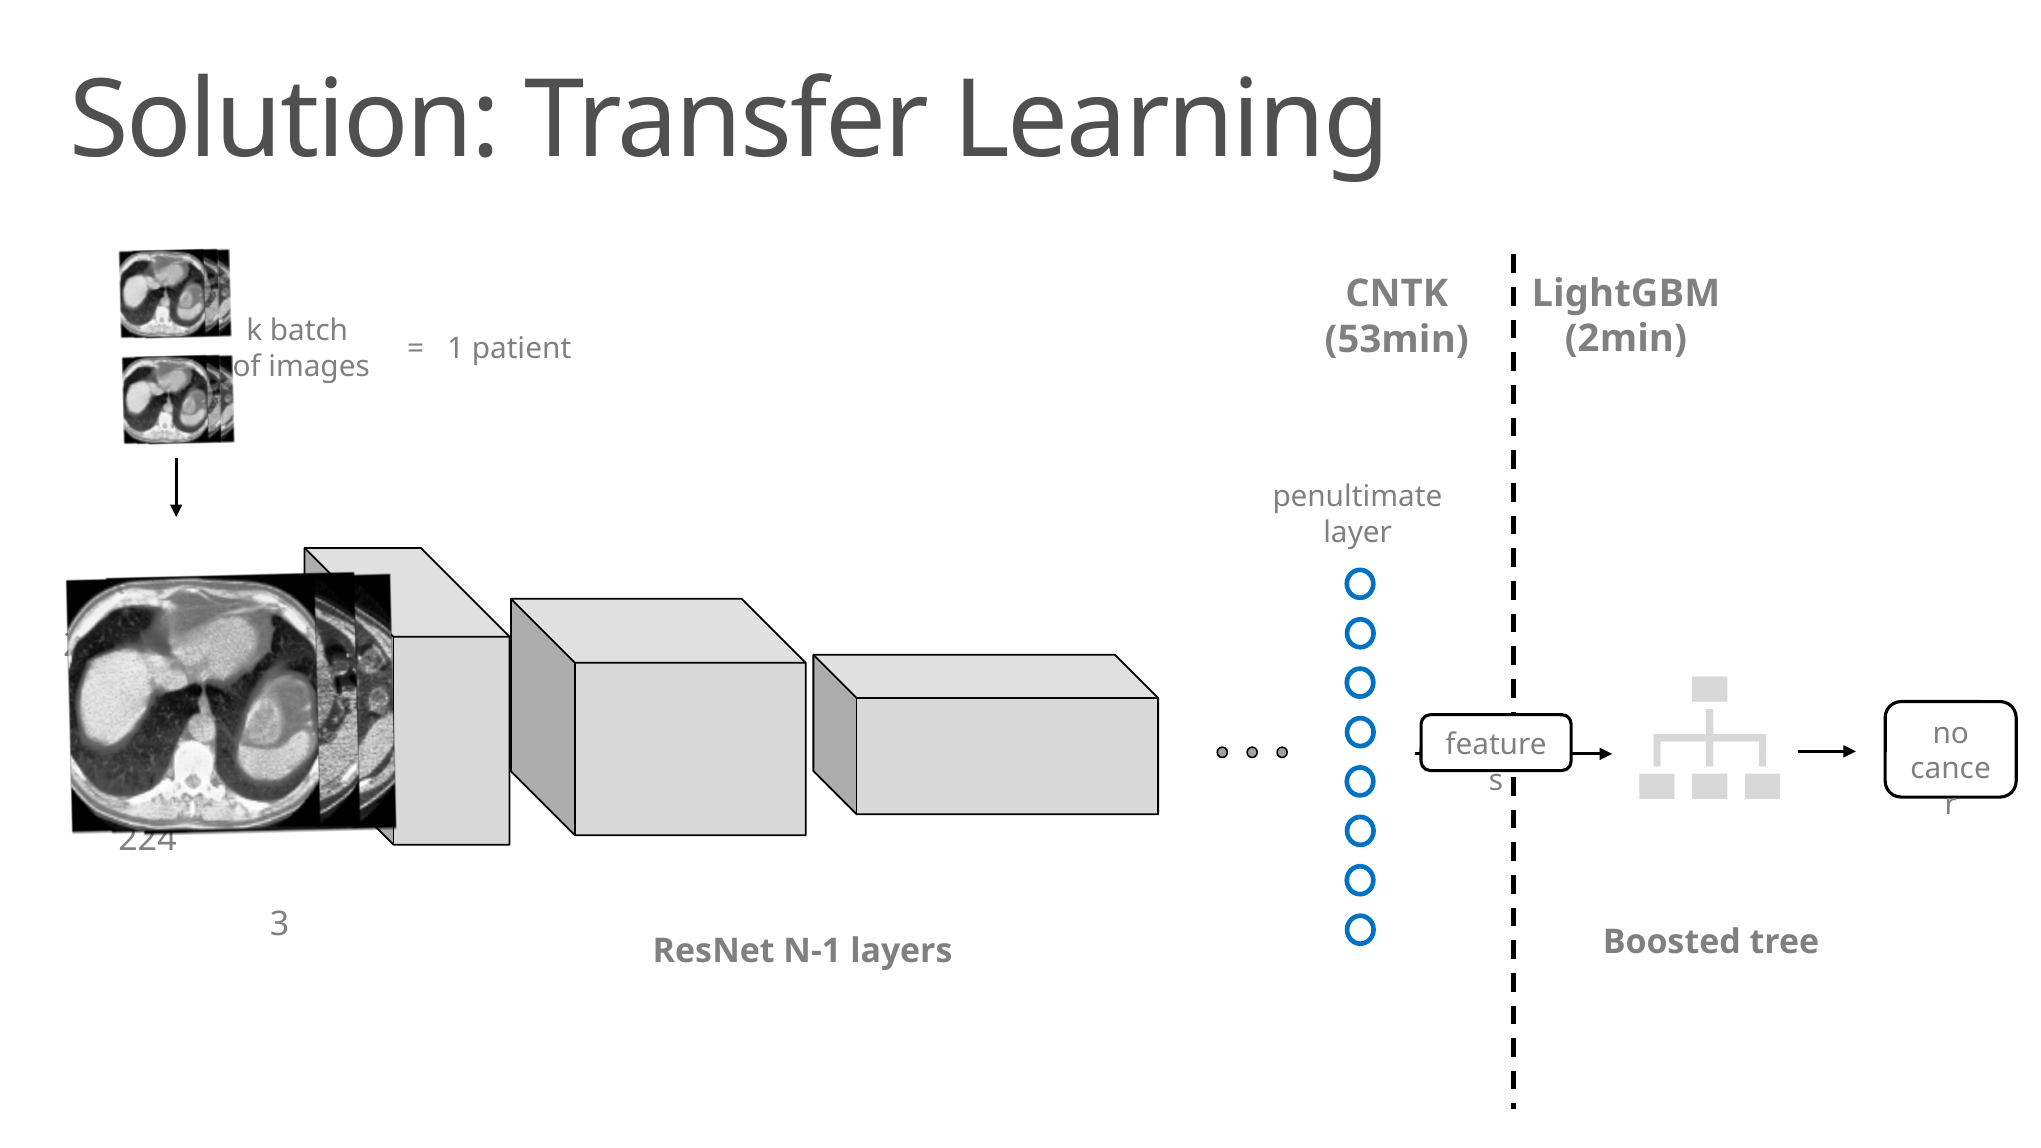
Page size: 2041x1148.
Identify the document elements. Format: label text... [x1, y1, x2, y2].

title Solution: Transfer Learning [45, 48, 1996, 199]
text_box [48, 249, 2016, 1109]
